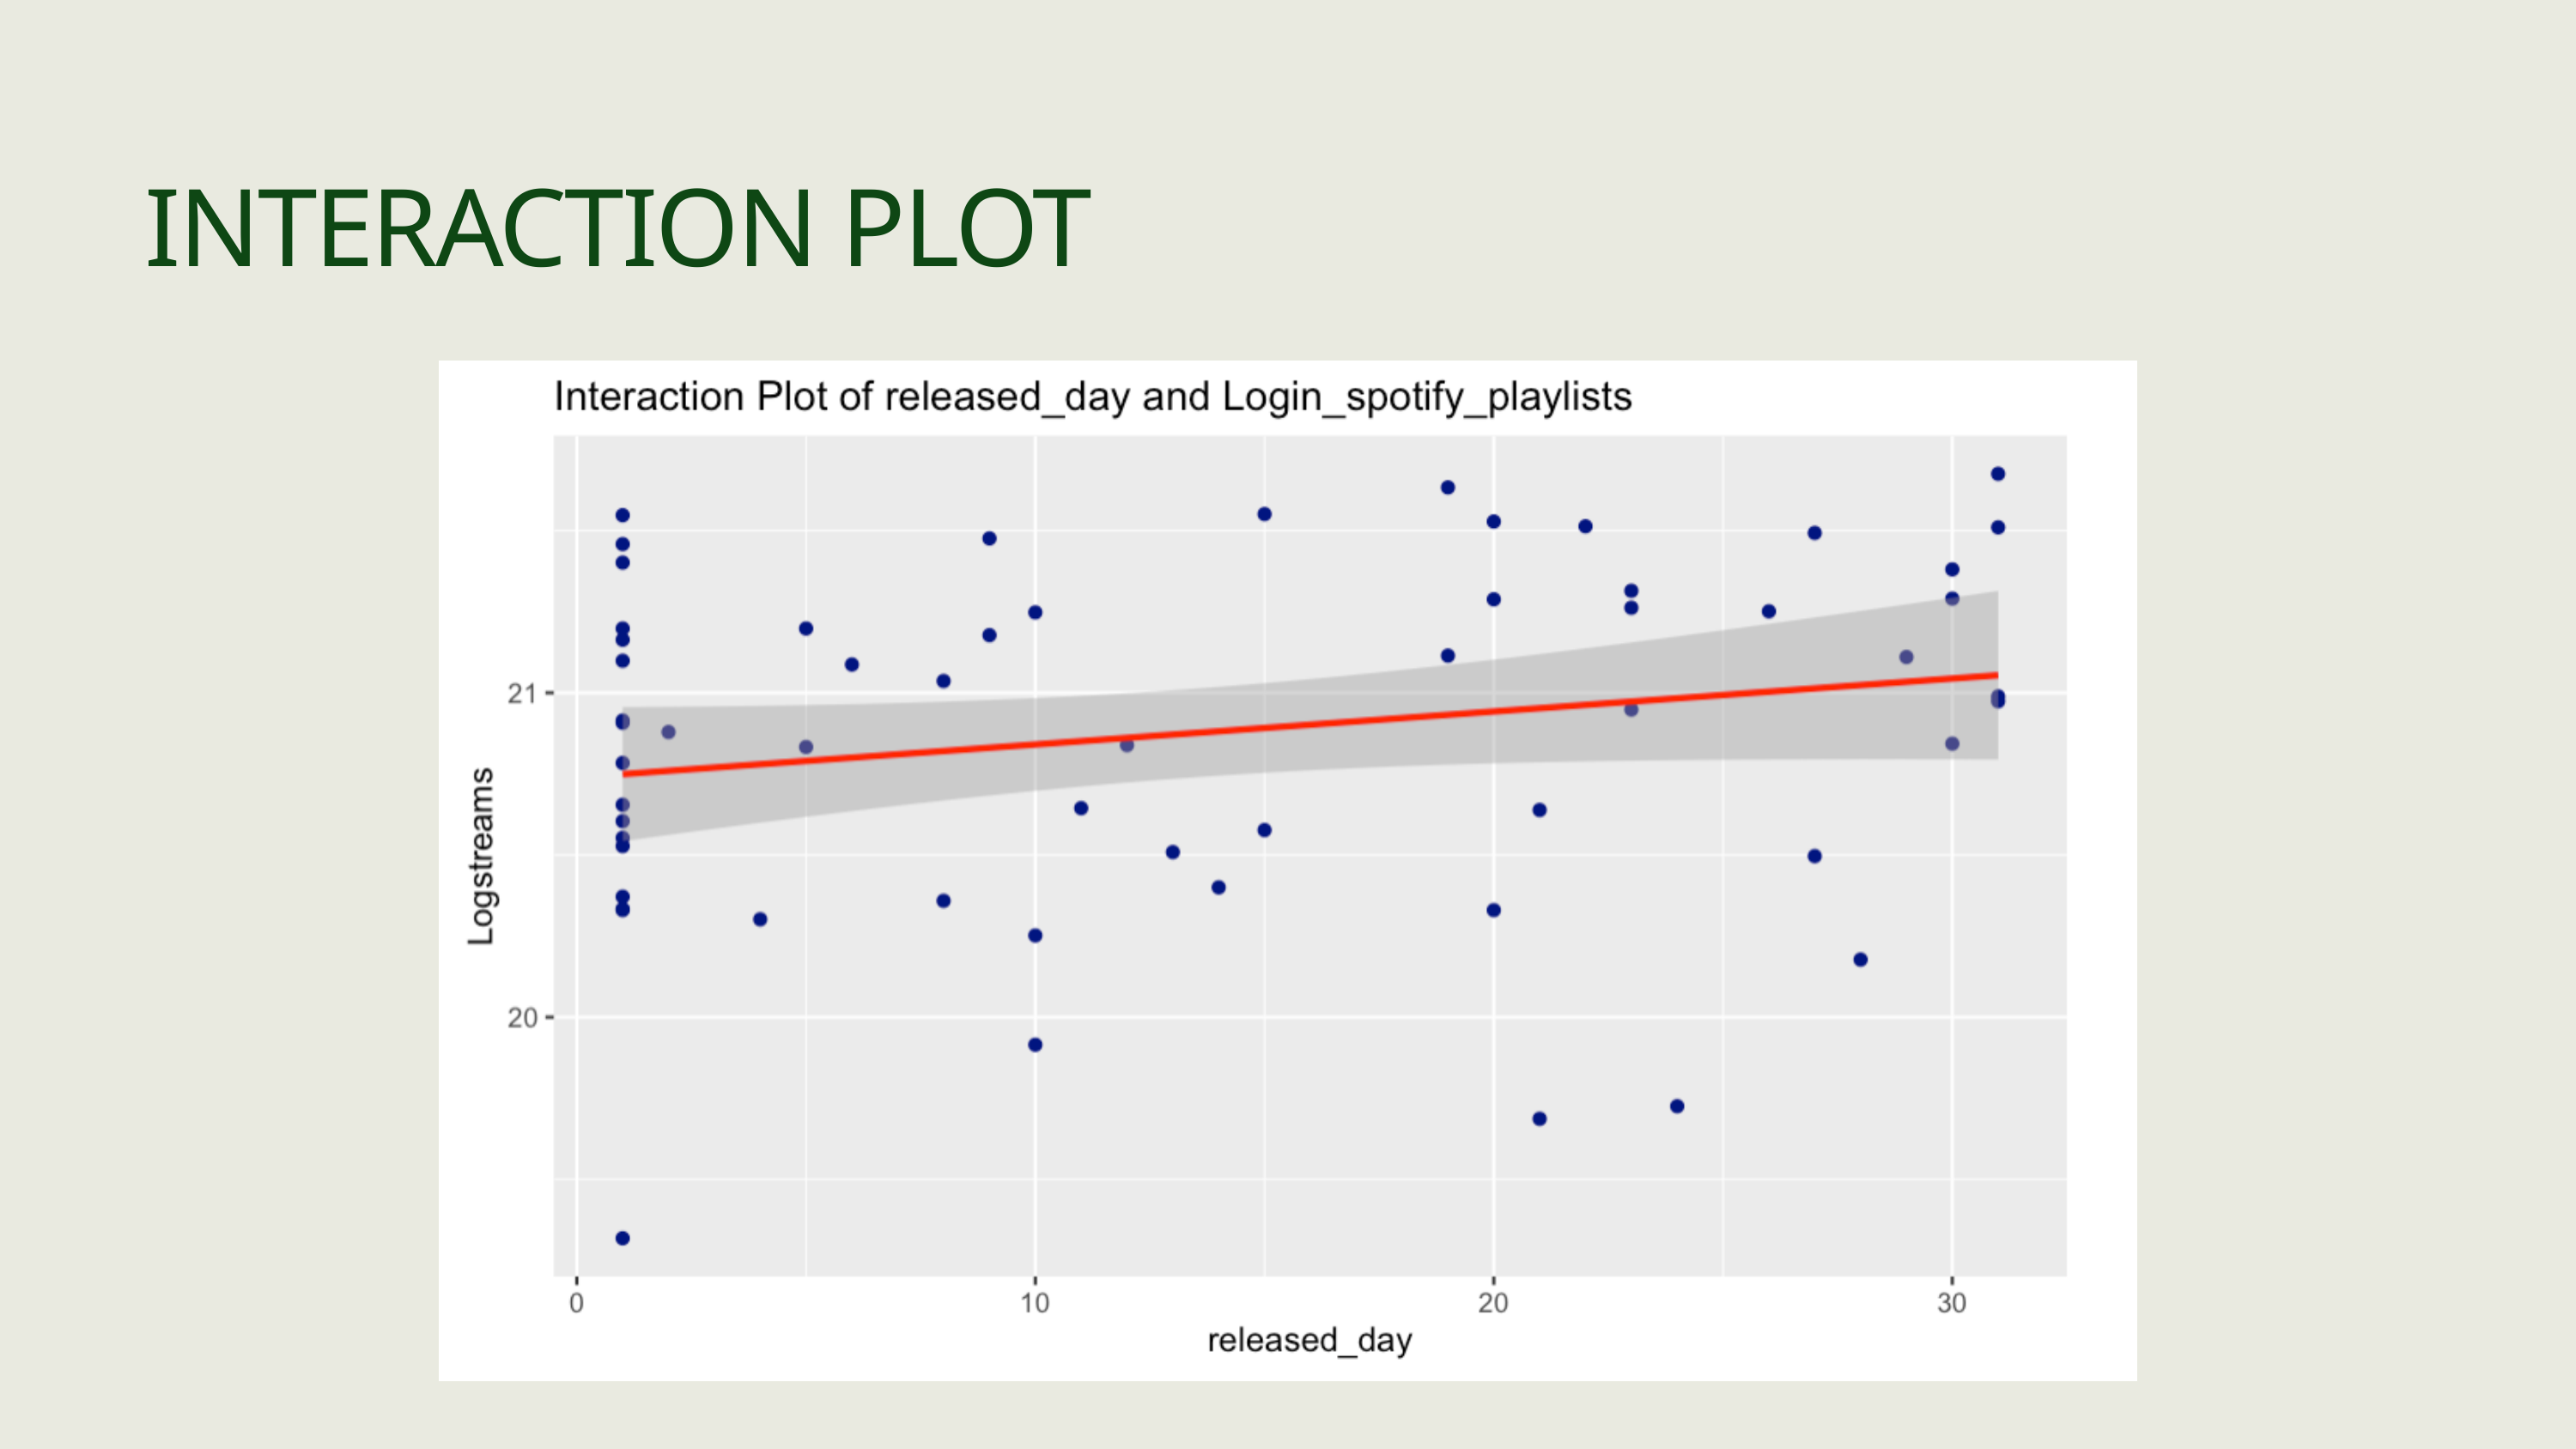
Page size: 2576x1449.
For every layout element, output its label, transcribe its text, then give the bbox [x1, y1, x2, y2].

text_box INTERACTION PLOT [144, 194, 2432, 288]
text_box [439, 361, 2137, 1381]
